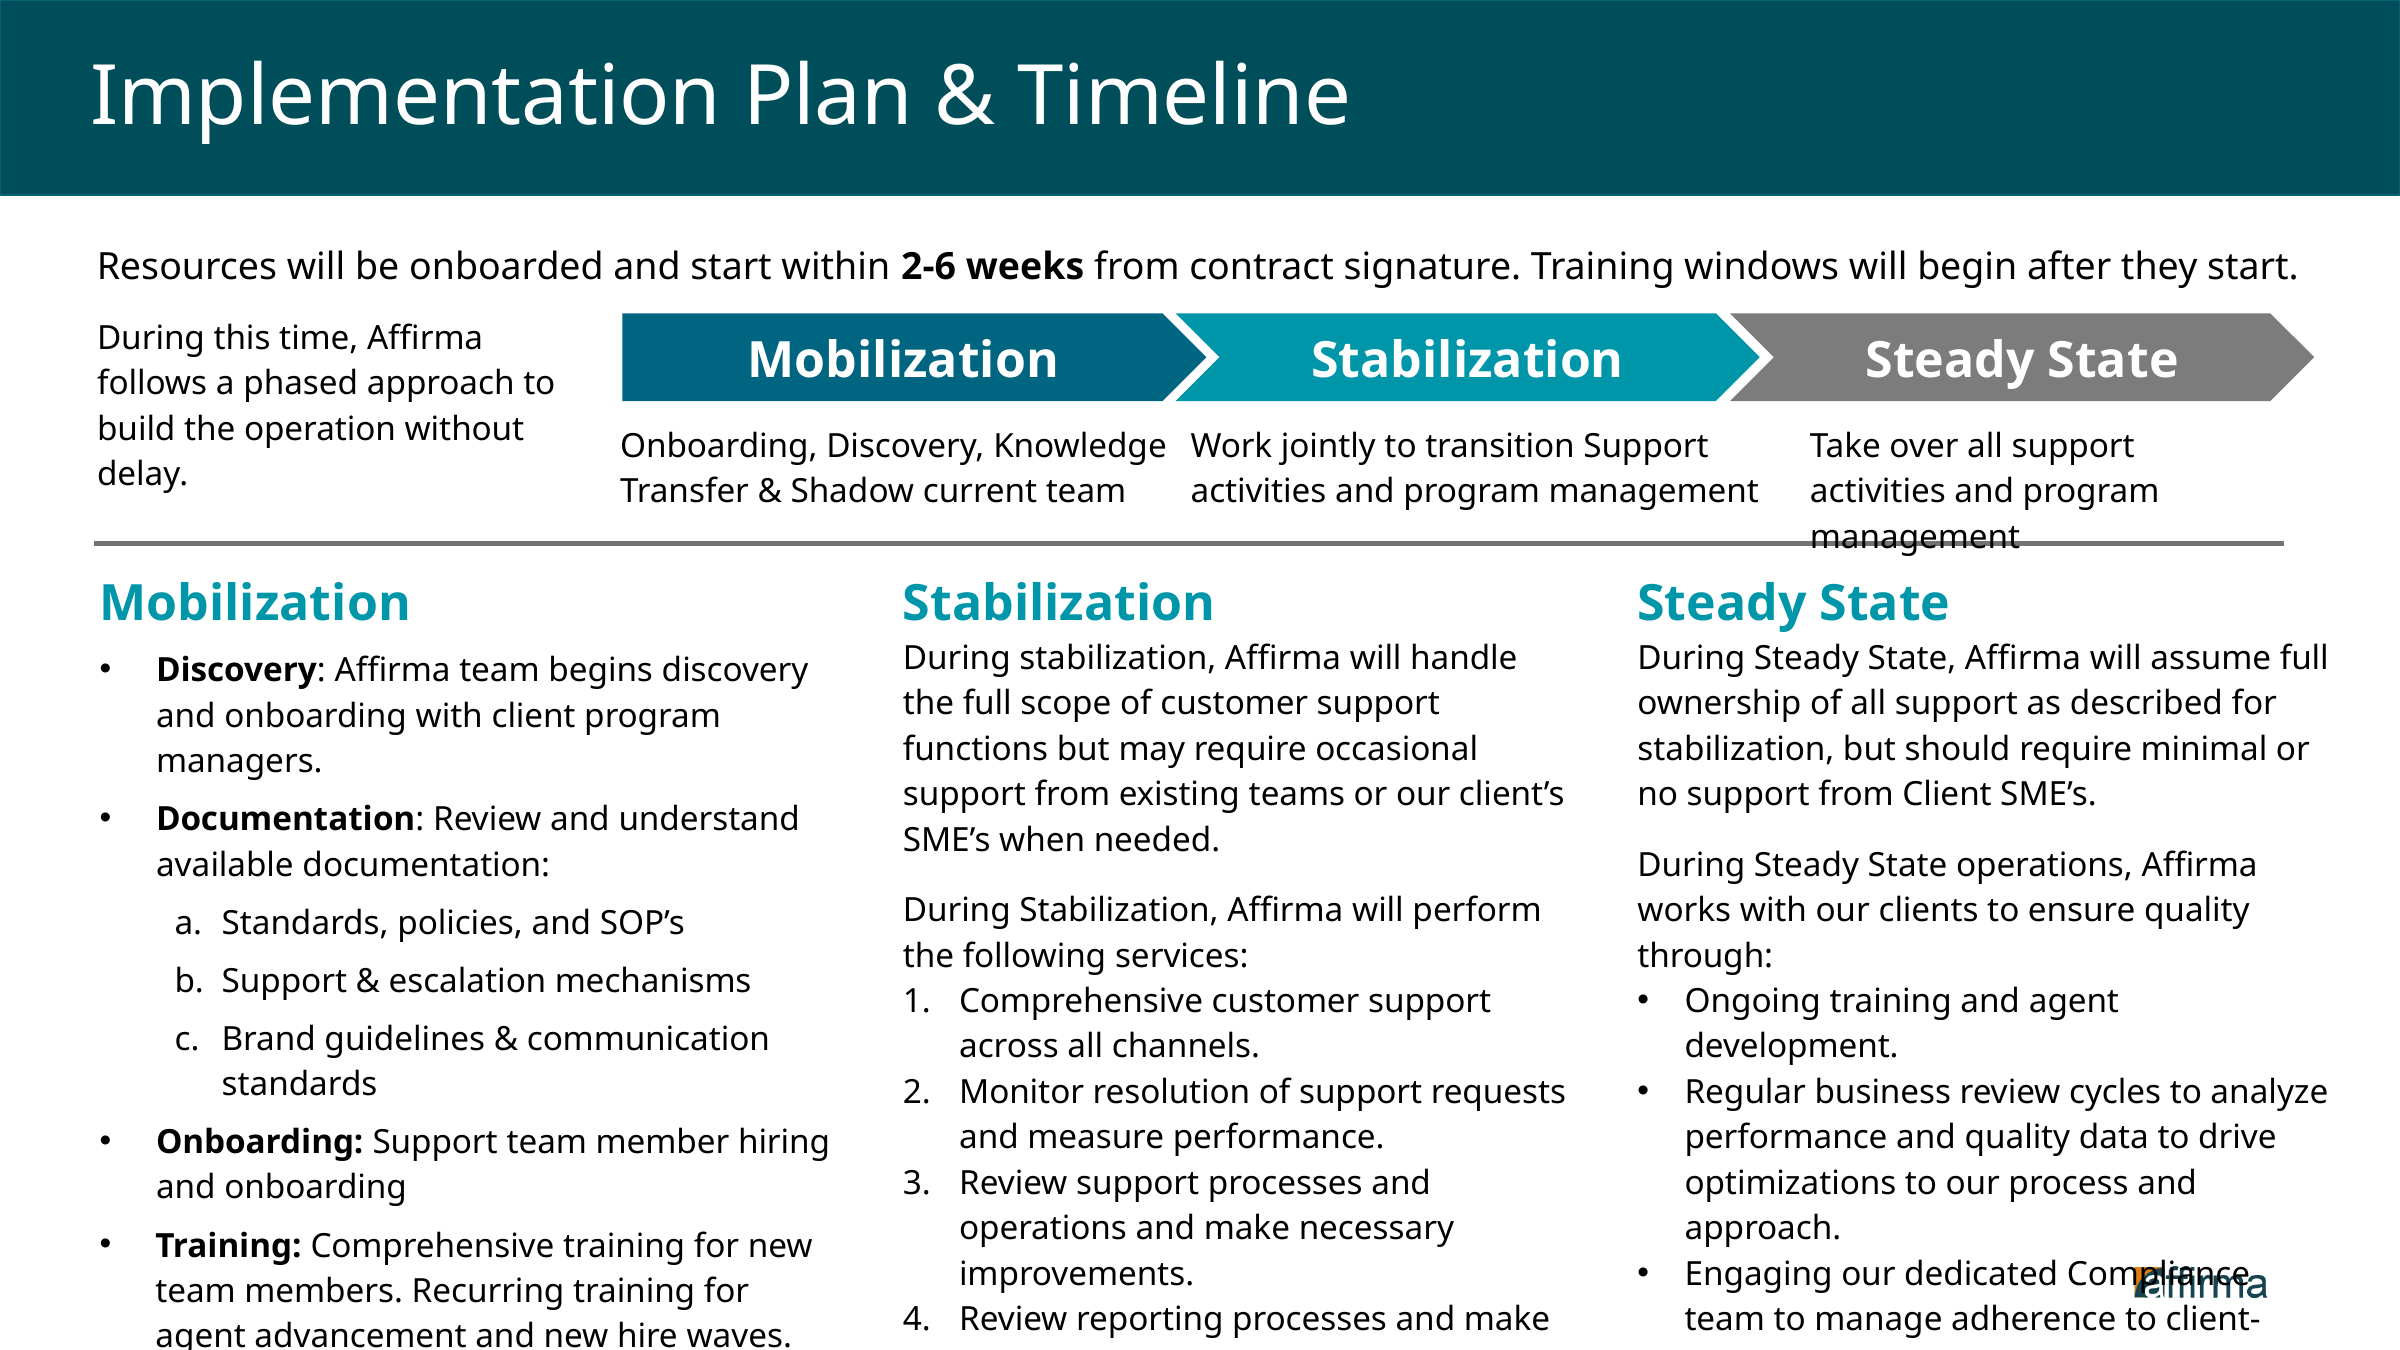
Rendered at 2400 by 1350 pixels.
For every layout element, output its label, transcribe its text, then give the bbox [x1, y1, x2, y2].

text_box Steady State During Steady State, Affirma will assume full ownership of all support as described for stabilization, but should require minimal or no support from Client SME’s. During Steady State operations, Affirma works with our clients to ensure quality through: Ongoing training and agent development. Regular business review cycles to analyze performance and quality data to drive optimizations to our process and approach. Engaging our dedicated Compliance team to manage adherence to client-specific and industry-specific regulatory standards. [1622, 562, 2349, 1350]
text_box Steady State [1727, 312, 2316, 403]
text_box Mobilization [621, 312, 1208, 403]
text_box Stabilization [1173, 312, 1762, 403]
text_box Mobilization Discovery: Affirma team begins discovery and onboarding with client program managers. Documentation: Review and understand available documentation: Standards, policies, and SOP’s Support & escalation mechanisms Brand guidelines & communication standards Onboarding: Support team member hiring and onboarding Training: Comprehensive training for new team members. Recurring training for agent advancement and new hire waves. [84, 562, 855, 1265]
text_box Take over all support activities and program management [1795, 544, 2267, 562]
text_box Stabilization During stabilization, Affirma will handle the full scope of customer support functions but may require occasional support from existing teams or our client’s SME’s when needed. During Stabilization, Affirma will perform the following services: Comprehensive customer support across all channels. Monitor resolution of support requests and measure performance. Review support processes and operations and make necessary improvements. Review reporting processes and make necessary improvements. [888, 562, 1589, 1350]
text_box Work jointly to transition Support activities and program management [1175, 411, 1785, 517]
text_box Take over all support activities and program management [1795, 411, 2267, 543]
text_box Onboarding, Discovery, Knowledge Transfer & Shadow current team [605, 411, 1175, 517]
text_box Resources will be onboarded and start within 2-6 weeks from contract signature. Training windows will begin after they start. [81, 228, 2332, 296]
title Implementation Plan & Timeline [75, 45, 2325, 150]
text_box During this time, Affirma follows a phased approach to build the operation without delay. [82, 302, 597, 500]
